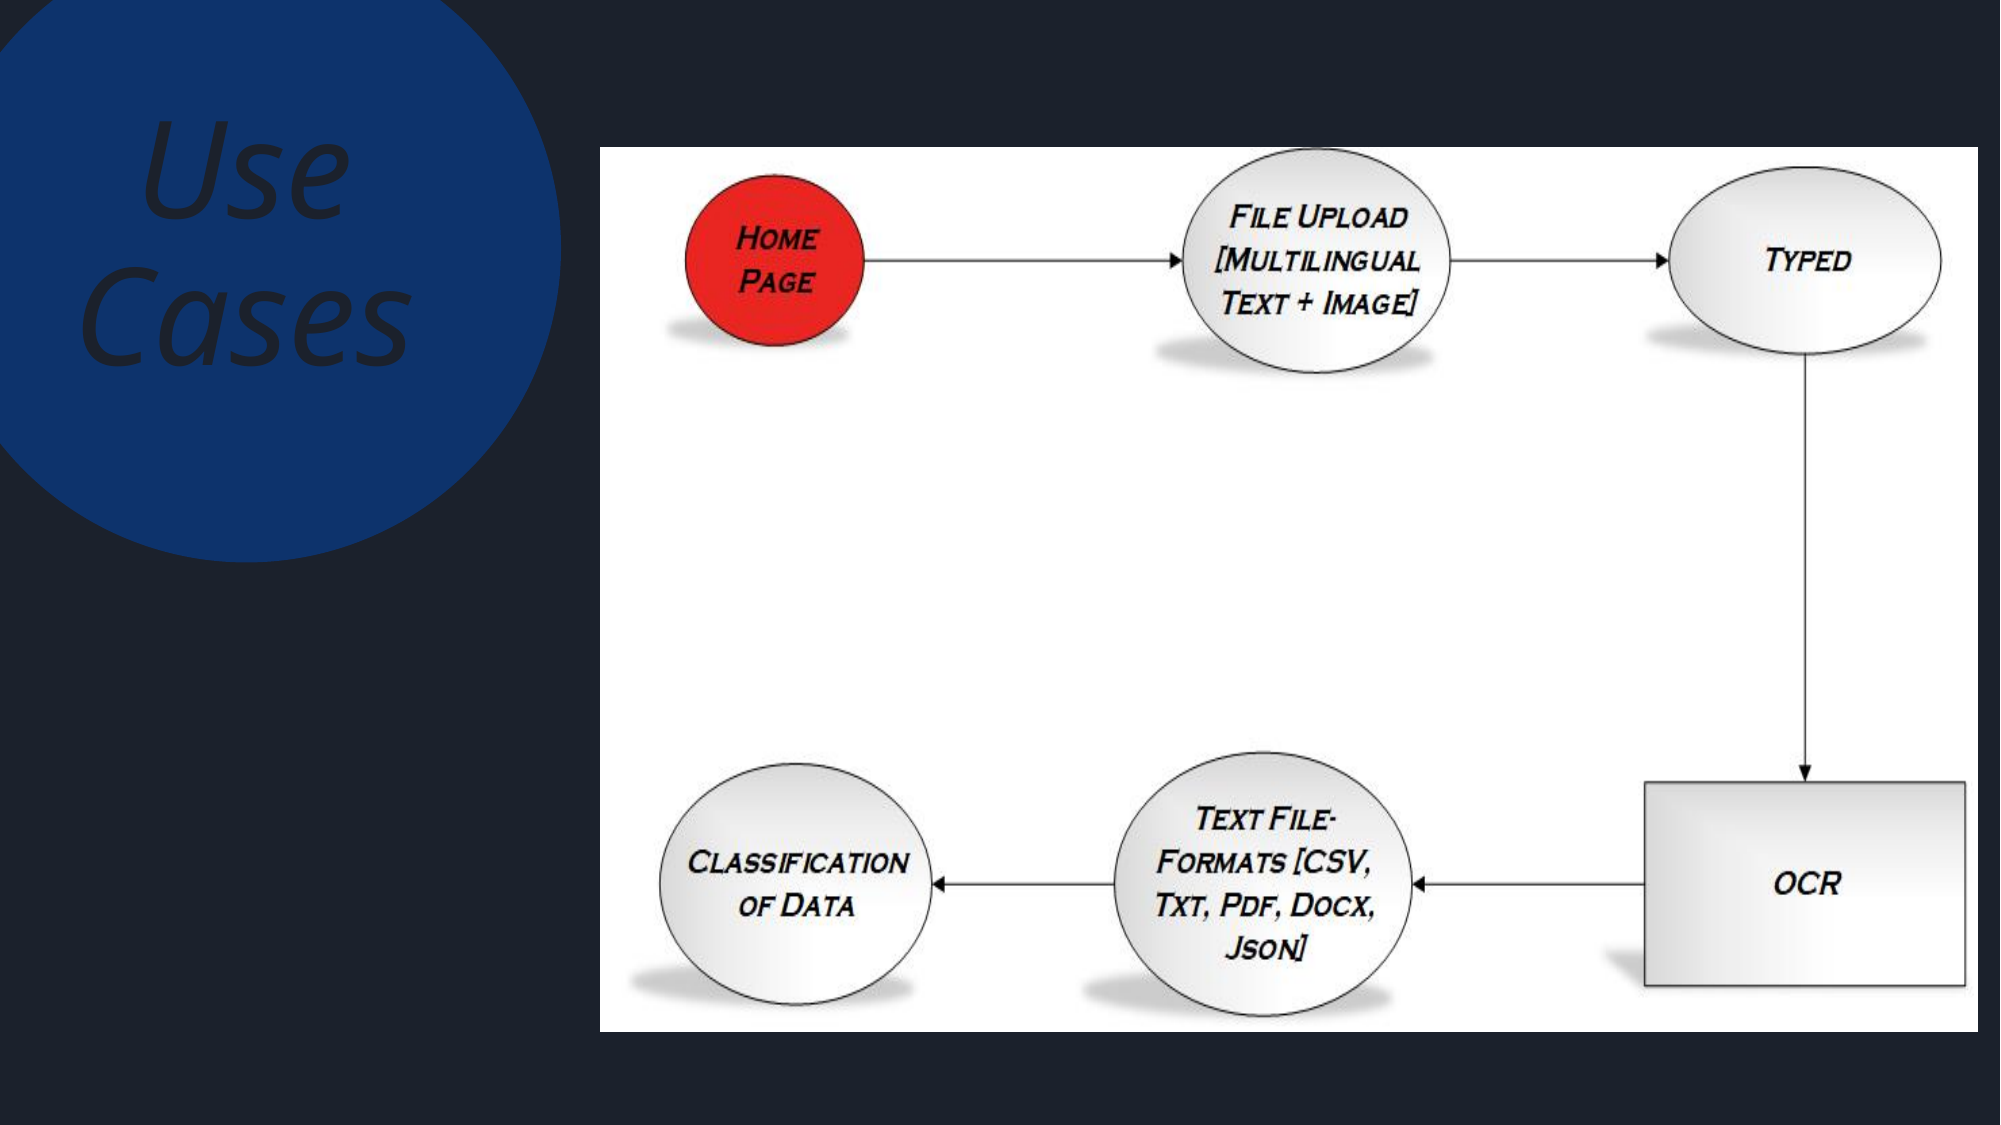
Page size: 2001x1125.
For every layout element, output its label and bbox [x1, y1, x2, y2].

text_box [0, 0, 562, 563]
picture [600, 147, 1978, 1032]
